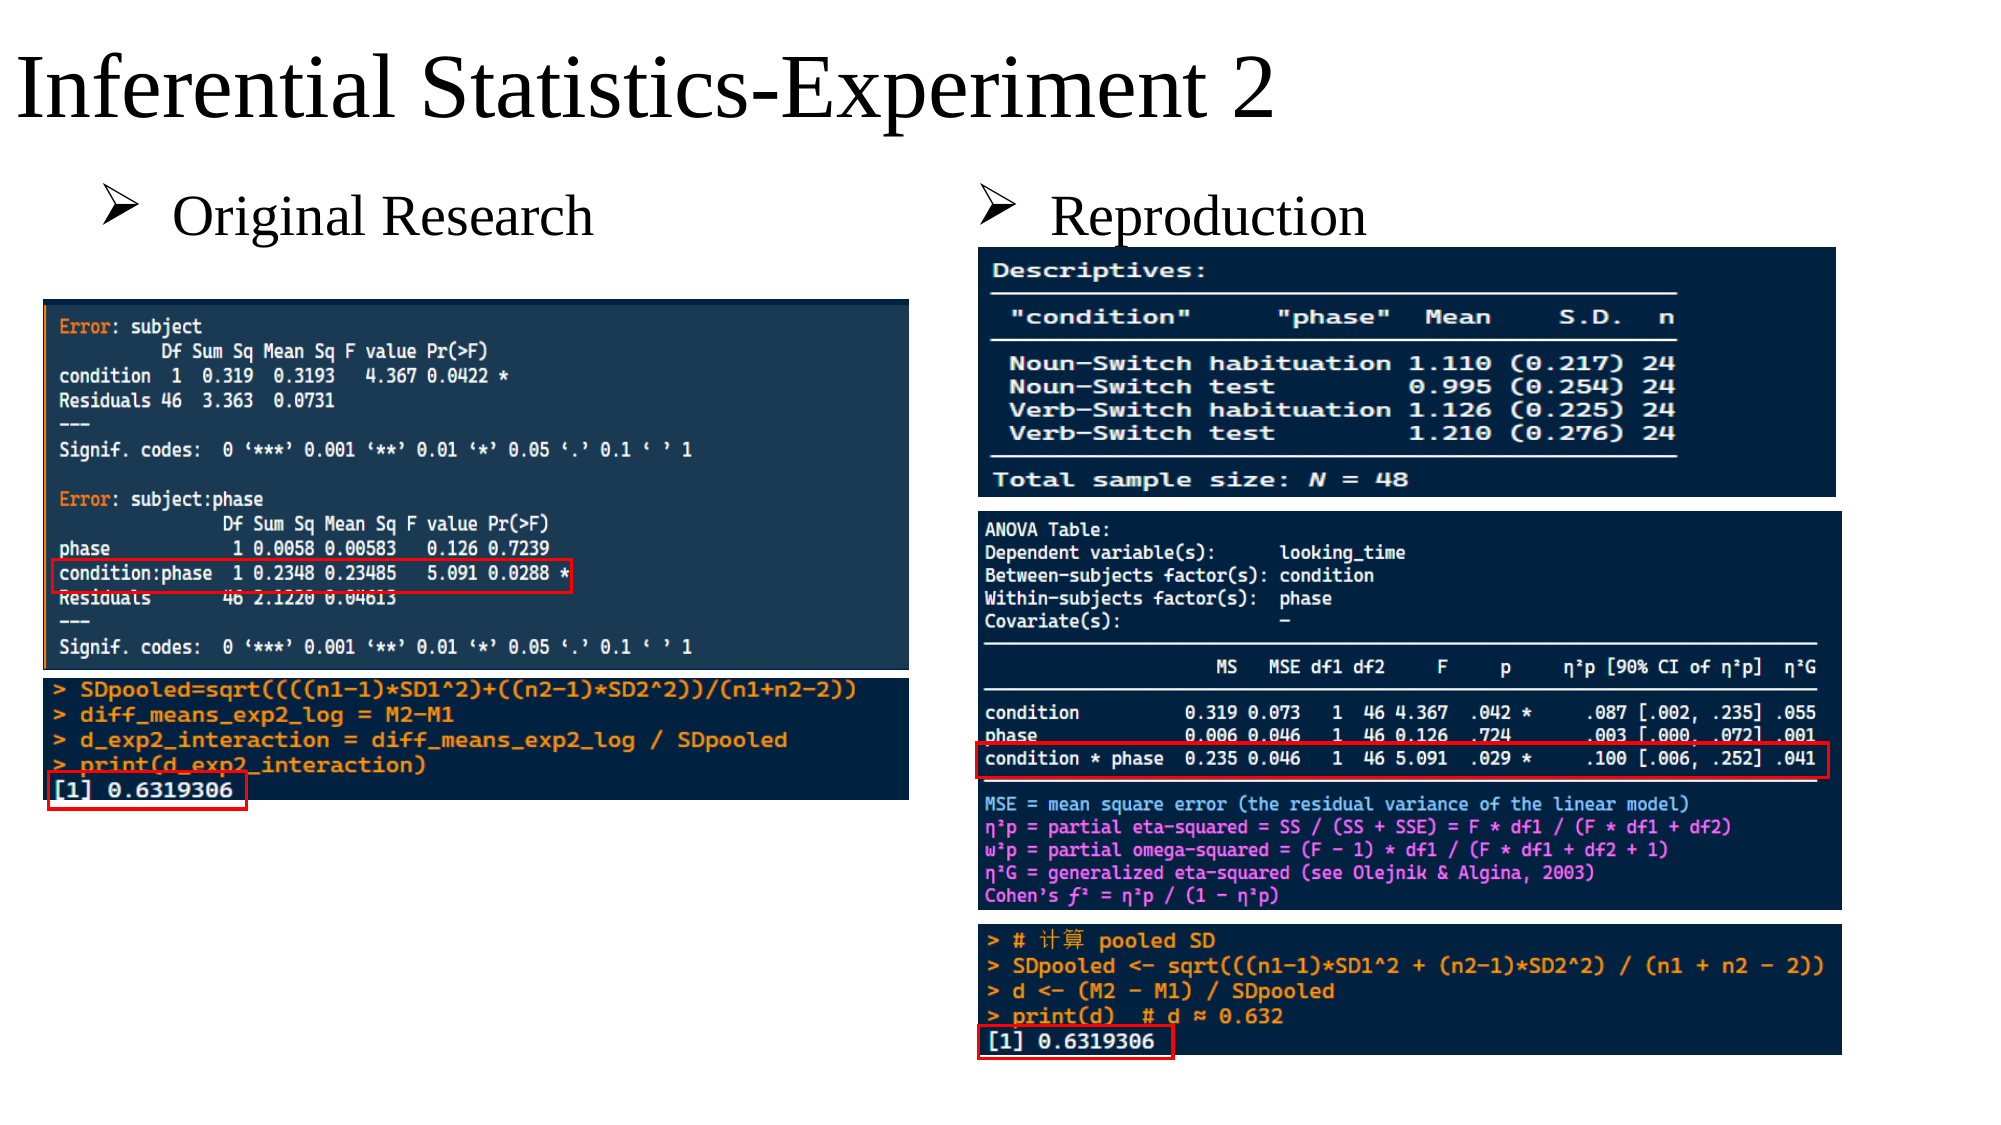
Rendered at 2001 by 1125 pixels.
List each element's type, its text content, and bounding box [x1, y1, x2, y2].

text_box Reproduction [960, 134, 1581, 255]
title Inferential Statistics-Experiment 2 [0, 0, 1725, 177]
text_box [977, 923, 1842, 1060]
picture [977, 246, 1837, 497]
text_box Original Research [83, 134, 647, 255]
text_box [42, 677, 909, 810]
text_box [976, 510, 1842, 910]
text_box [42, 298, 909, 671]
